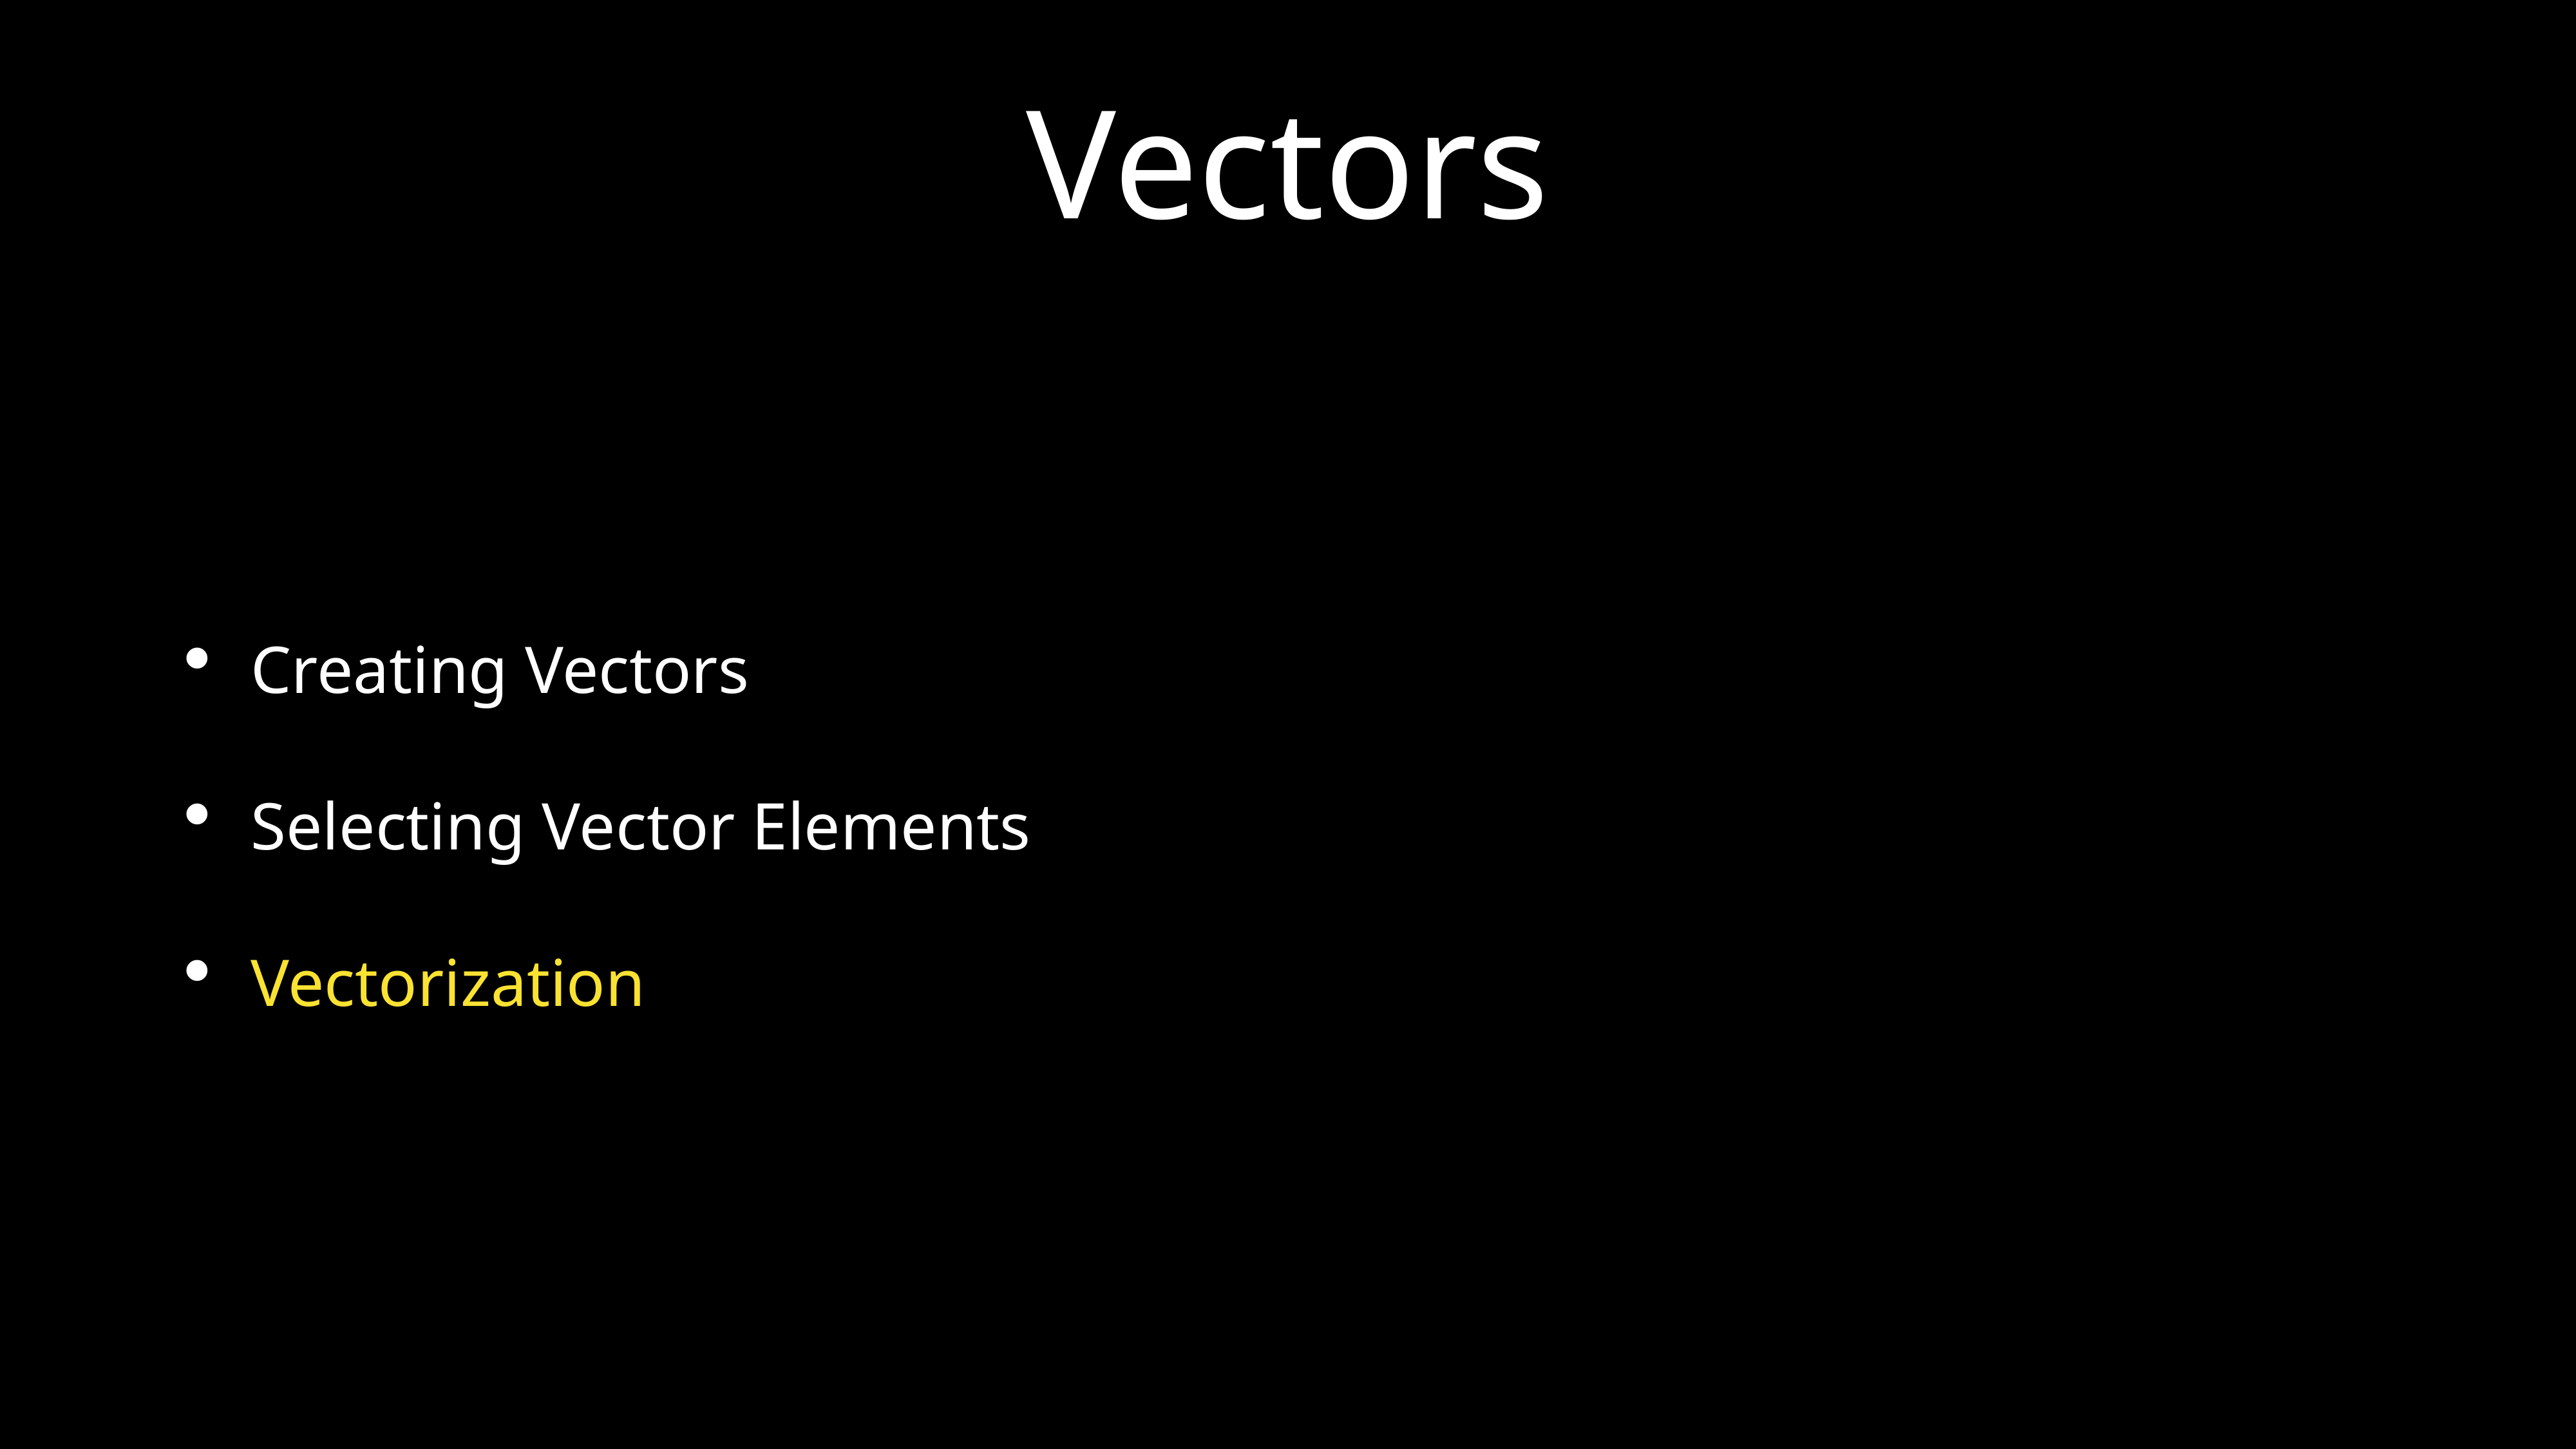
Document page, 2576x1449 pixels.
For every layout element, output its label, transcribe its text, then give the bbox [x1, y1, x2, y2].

list Creating Vectors Selecting Vector Elements Vectorization [178, 332, 2398, 1316]
title Vectors [178, 37, 2398, 279]
